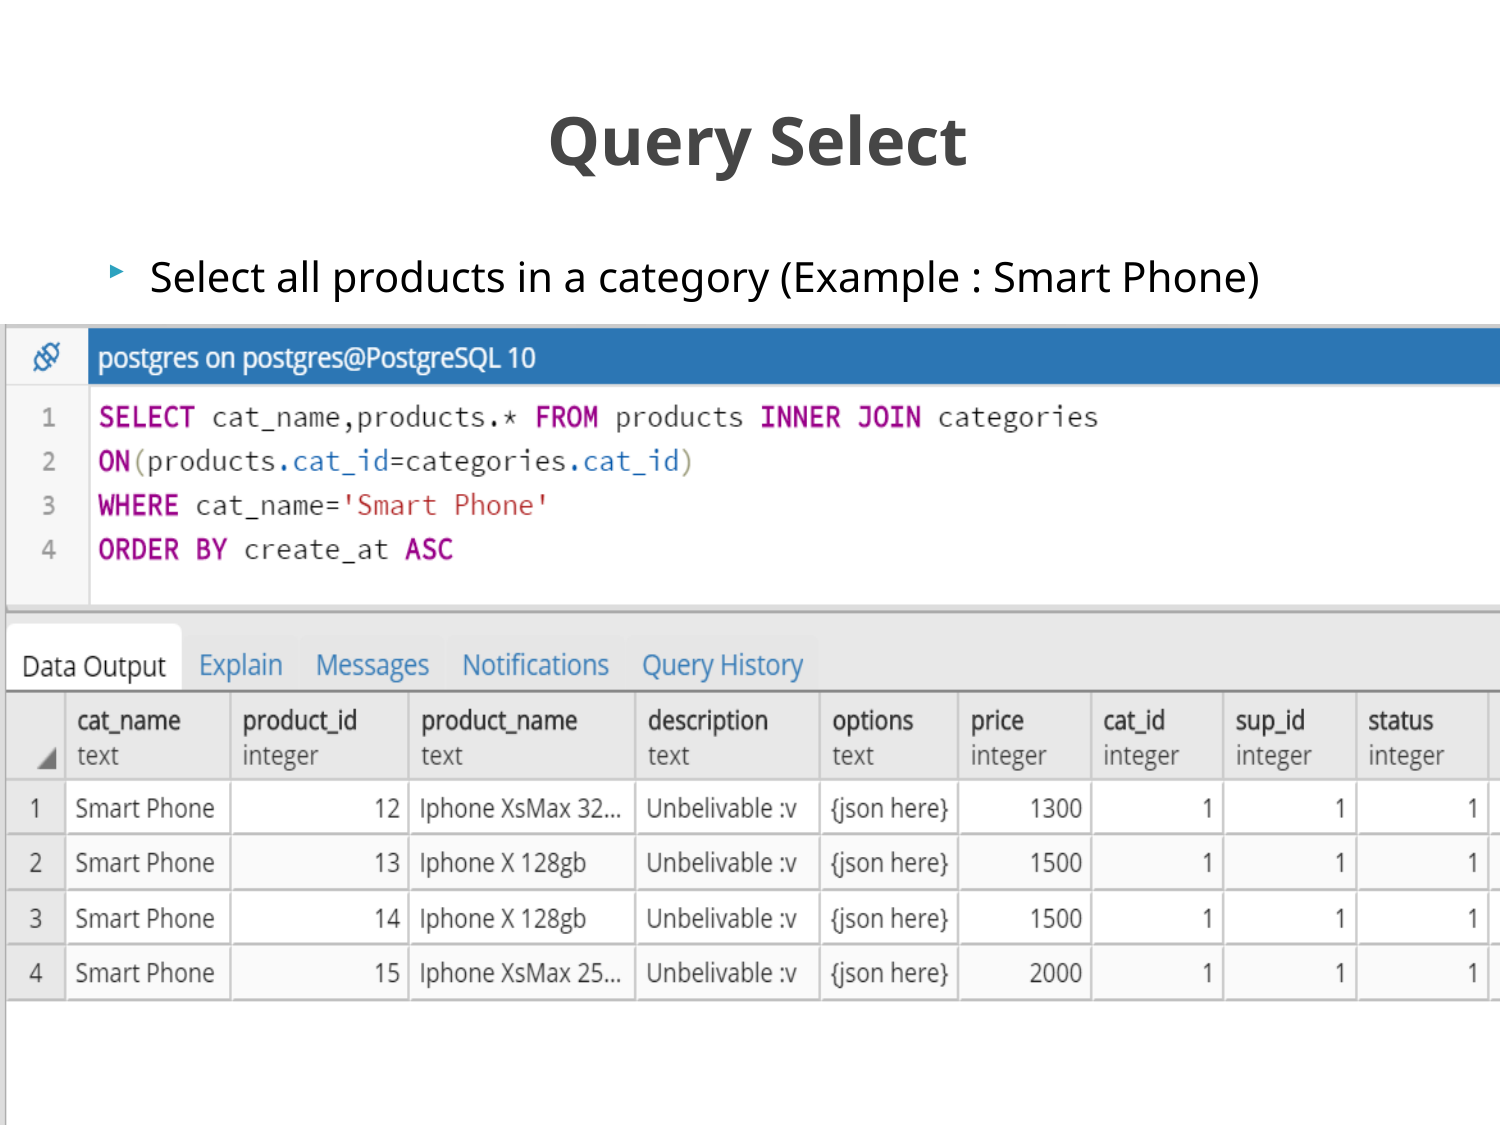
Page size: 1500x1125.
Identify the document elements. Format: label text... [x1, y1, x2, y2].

list Select all products in a category (Example : Smart Phone) [75, 243, 1425, 324]
title Query Select [75, 45, 1425, 233]
picture [0, 324, 1500, 1125]
